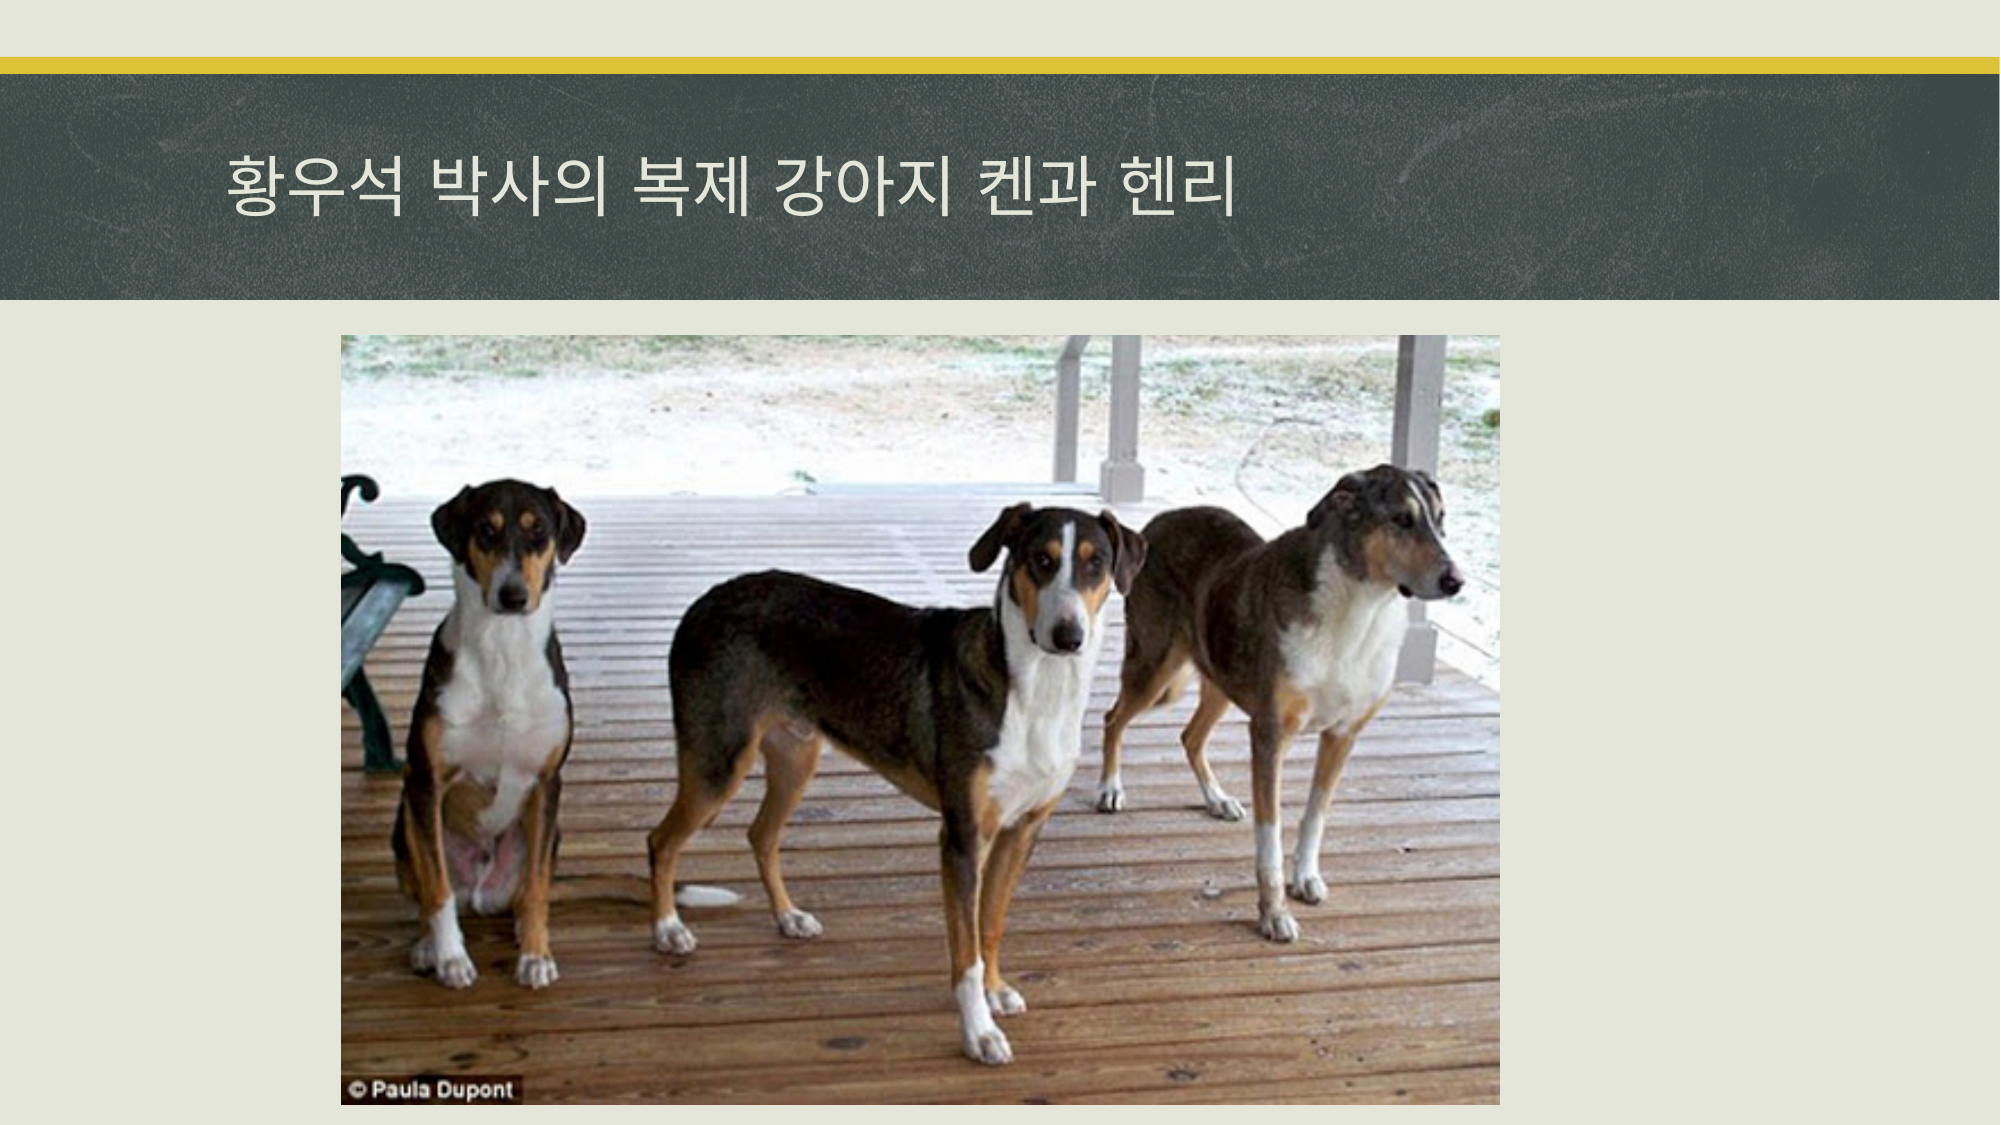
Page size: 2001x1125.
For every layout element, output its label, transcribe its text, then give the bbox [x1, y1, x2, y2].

title 황우석 박사의 복제 강아지 켄과 헨리 [210, 76, 1790, 300]
picture [0, 74, 2000, 300]
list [341, 335, 1500, 1105]
